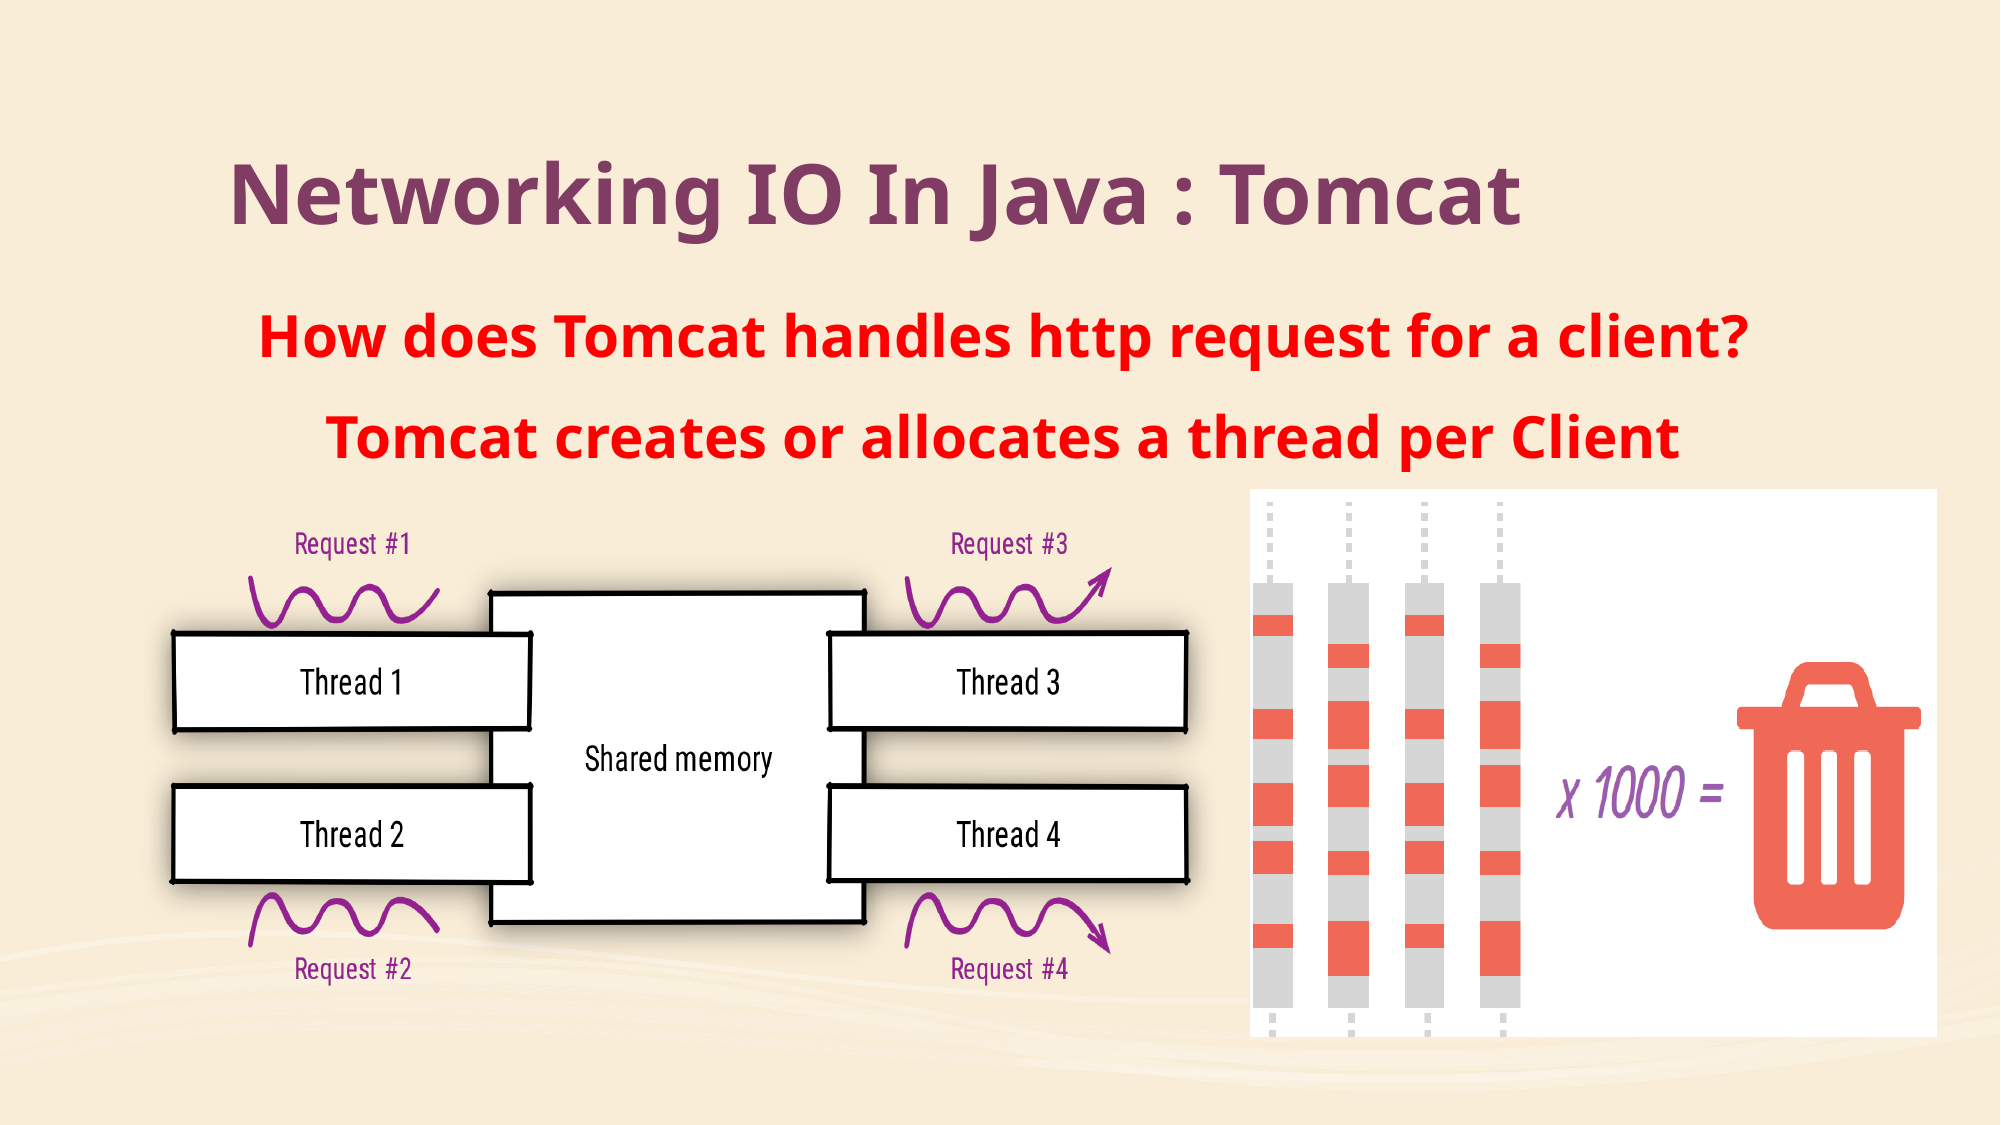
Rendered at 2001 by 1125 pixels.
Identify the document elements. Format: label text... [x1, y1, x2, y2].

picture [140, 513, 1219, 1000]
title Networking IO In Java : Tomcat [212, 50, 1788, 250]
list How does Tomcat handles http request for a client? Tomcat creates or allocates a thread per Client [212, 299, 1788, 950]
picture [1250, 489, 1937, 1037]
